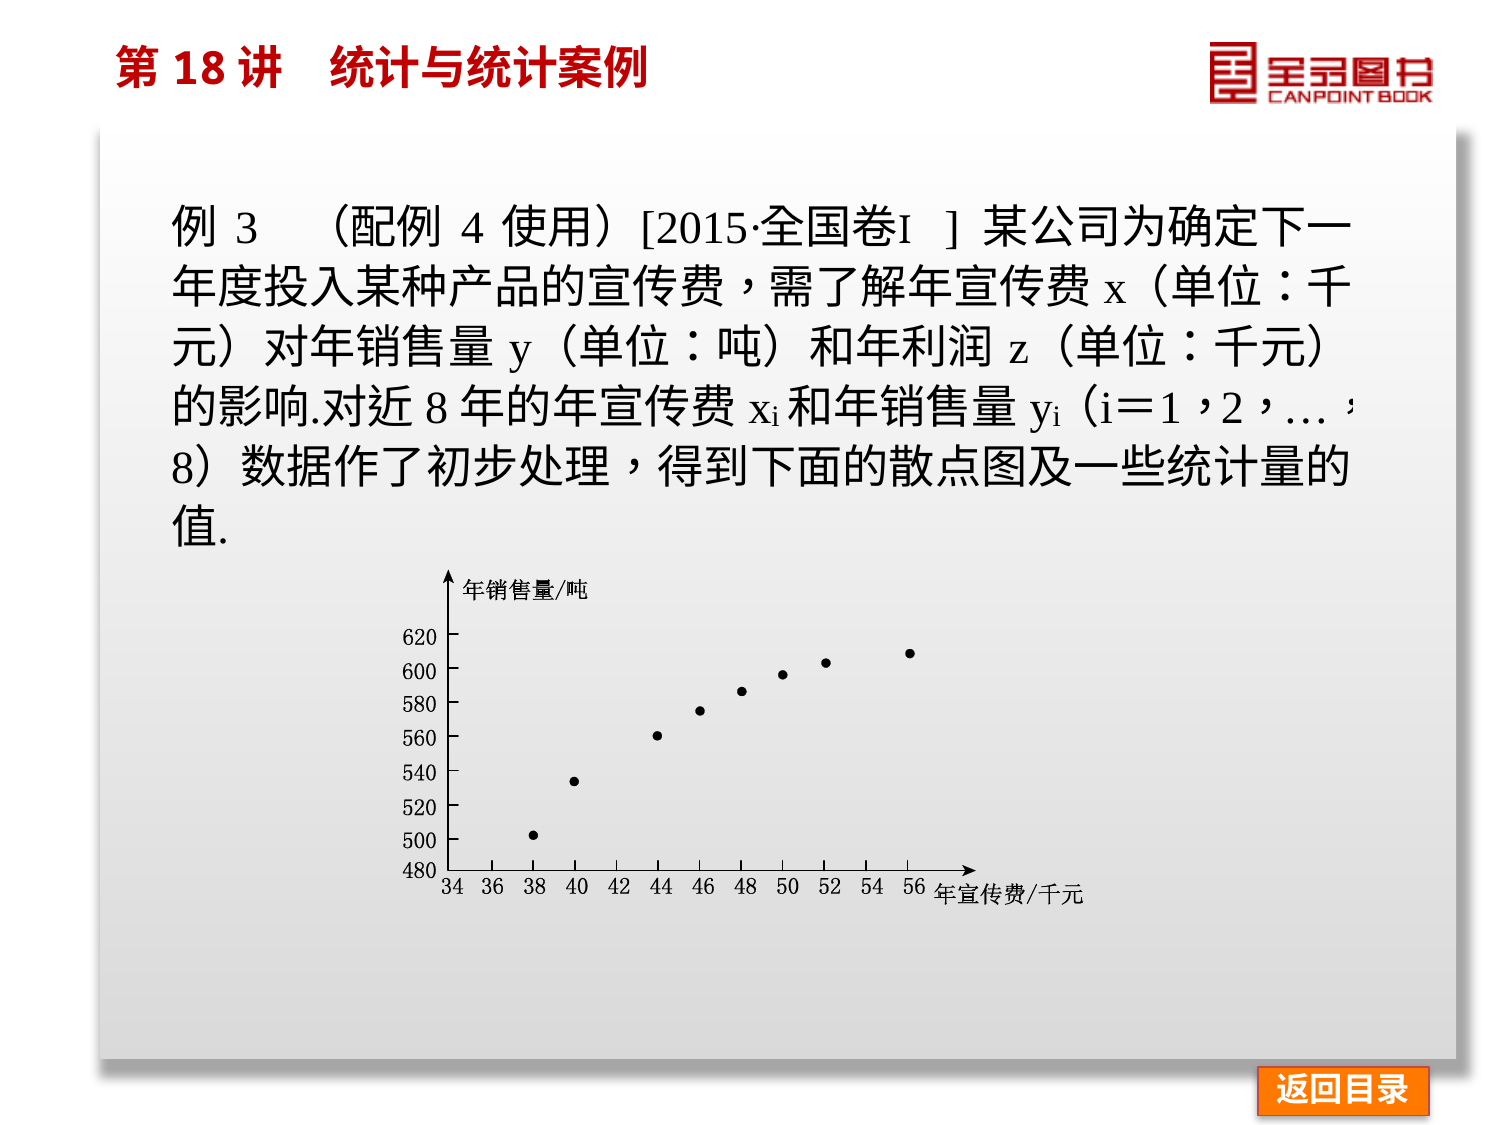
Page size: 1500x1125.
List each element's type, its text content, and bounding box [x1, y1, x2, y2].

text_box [170, 196, 1353, 987]
text_box 返回目录 [1257, 1066, 1430, 1116]
picture [1210, 42, 1433, 104]
text_box [112, 148, 1412, 1035]
text_box 第18讲 统计与统计案例 [100, 27, 1199, 106]
